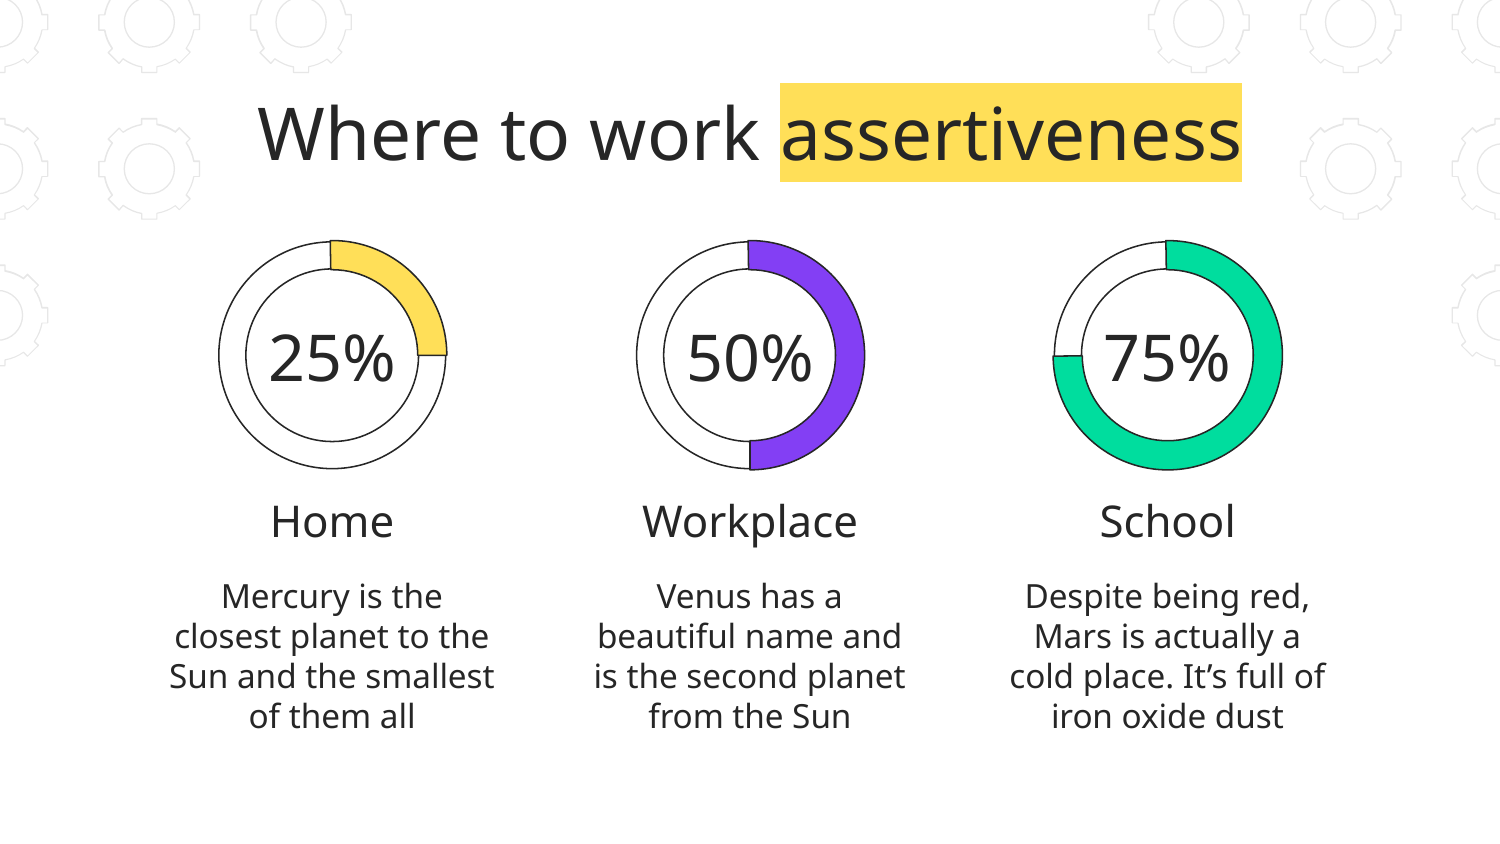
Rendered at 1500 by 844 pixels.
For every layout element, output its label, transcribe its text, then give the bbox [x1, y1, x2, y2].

text_box [223, 389, 441, 469]
text_box [748, 240, 860, 321]
title 25% [217, 321, 447, 389]
subtitle Workplace [571, 489, 929, 562]
text_box [224, 241, 330, 321]
subtitle School [989, 489, 1346, 562]
text_box [641, 241, 748, 321]
text_box [750, 389, 860, 470]
subtitle Despite being red, Mars is actually a cold place. It’s full of iron oxide dust [989, 562, 1346, 756]
text_box [330, 240, 442, 321]
title 75% [1052, 321, 1283, 389]
text_box [1058, 389, 1278, 470]
text_box [641, 389, 750, 469]
text_box [1059, 241, 1166, 321]
title Where to work assertiveness [118, 72, 1382, 167]
text_box [1165, 240, 1278, 321]
subtitle Home [153, 489, 511, 562]
subtitle Venus has a beautiful name and is the second planet from the Sun [571, 562, 929, 756]
title 50% [635, 321, 865, 389]
subtitle Mercury is the closest planet to the Sun and the smallest of them all [153, 562, 511, 756]
